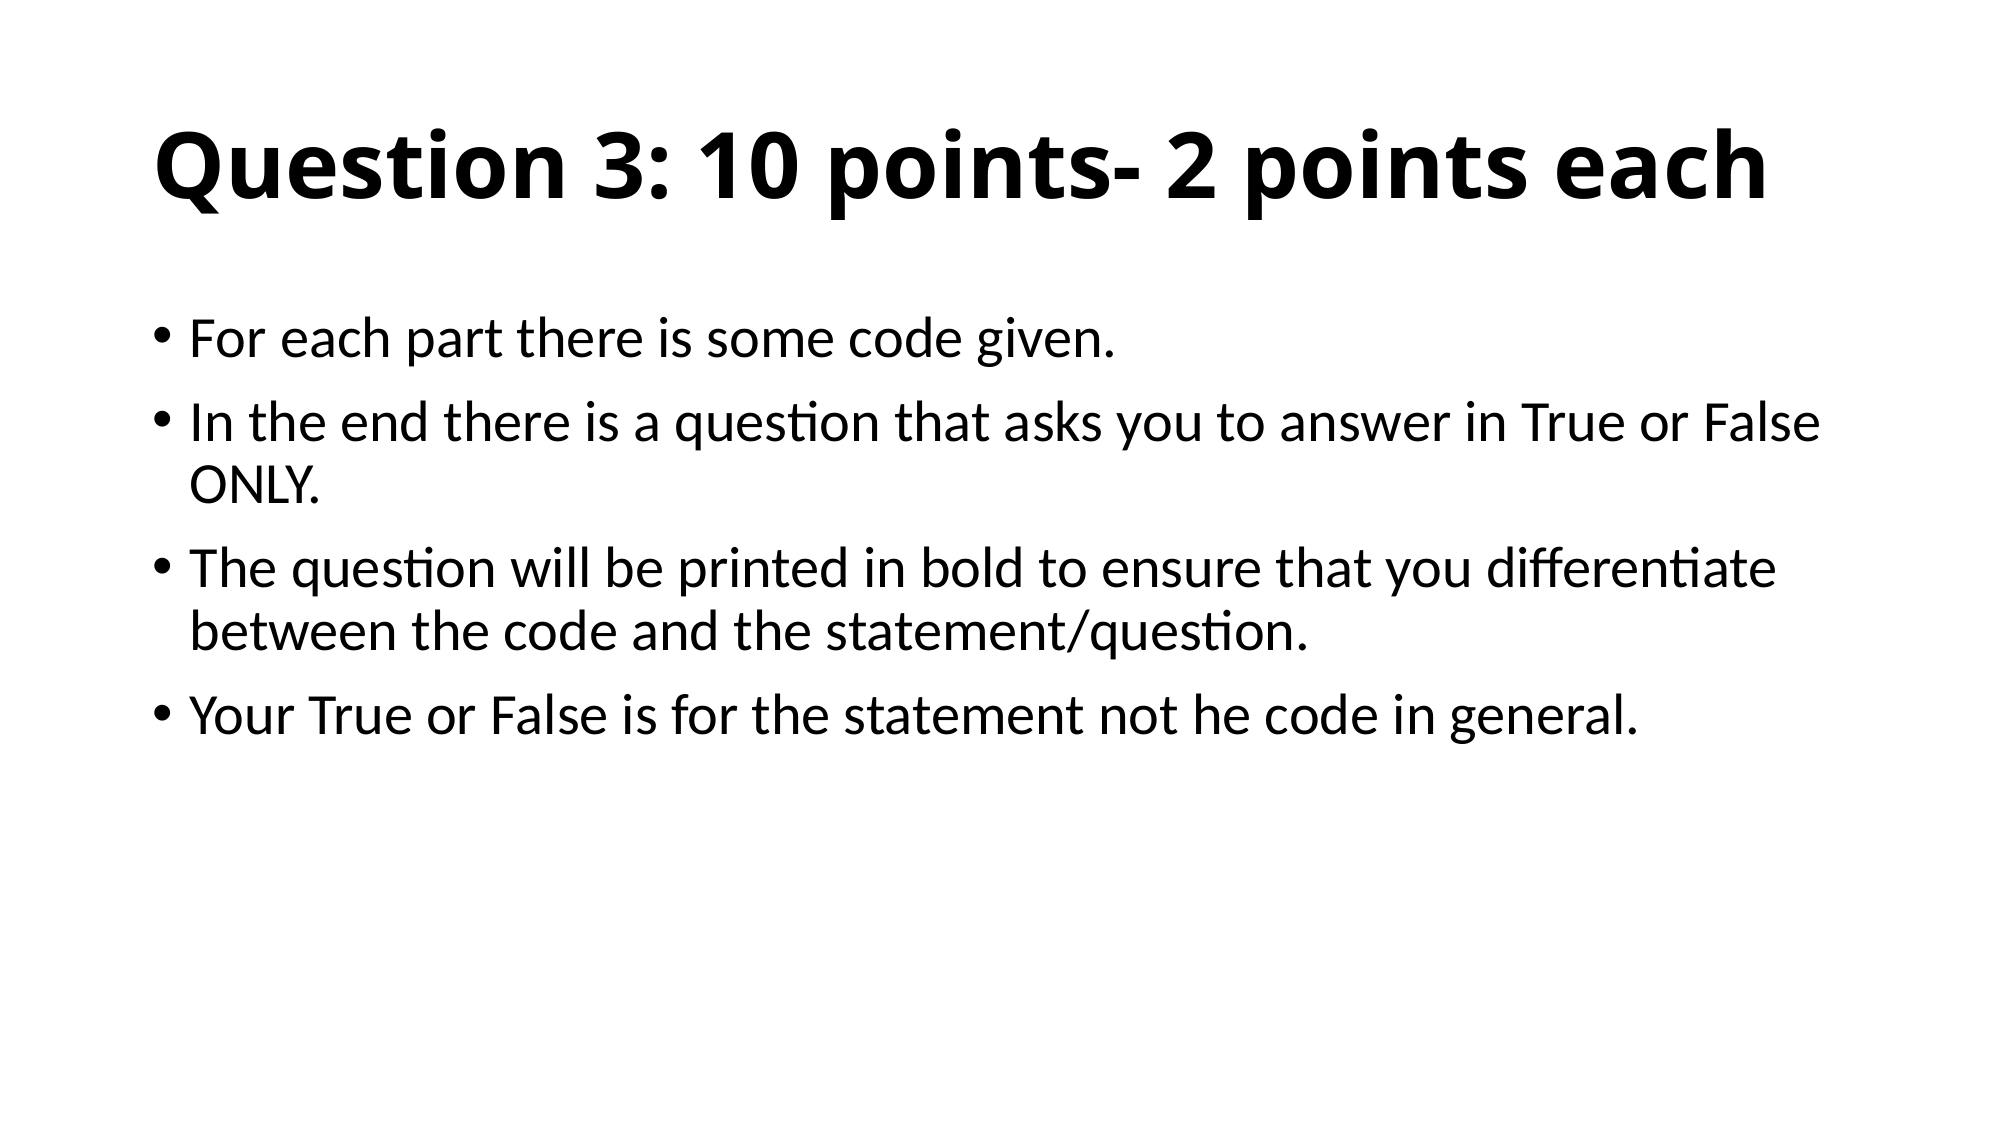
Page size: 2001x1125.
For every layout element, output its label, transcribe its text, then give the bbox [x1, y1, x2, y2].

list For each part there is some code given. In the end there is a question that asks you to answer in True or False ONLY. The question will be printed in bold to ensure that you differentiate between the code and the statement/question. Your True or False is for the statement not he code in general. [137, 299, 1863, 1014]
title Question 3: 10 points- 2 points each [137, 59, 1863, 278]
